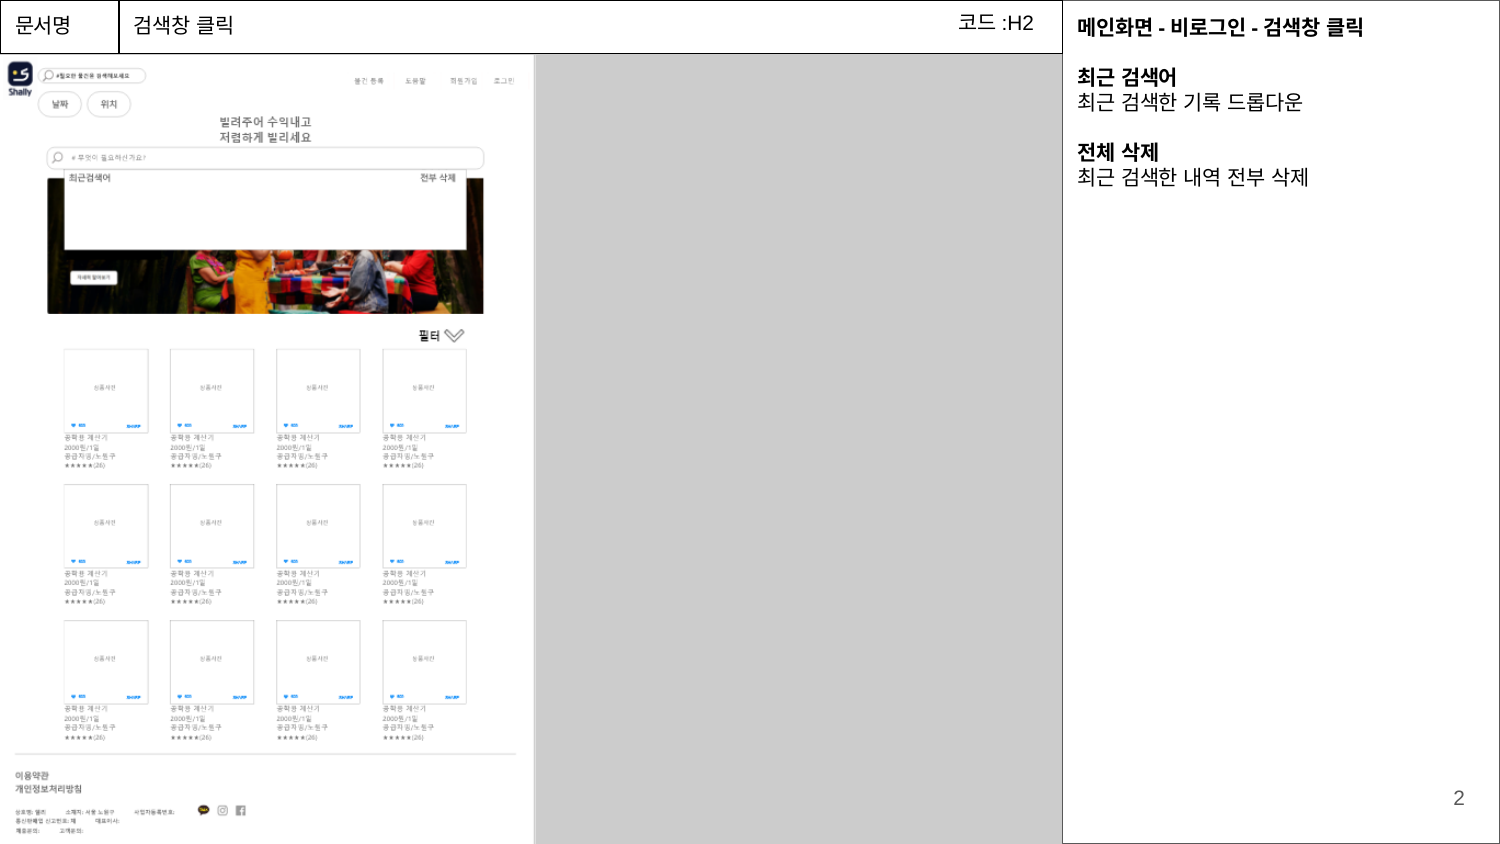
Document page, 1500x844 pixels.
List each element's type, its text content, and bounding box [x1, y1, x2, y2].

text_box 메인화면-비로그인-검색창 클릭 최근 검색어 최근 검색한 기록 드롭다운 전체 삭제 최근 검색한 내역 전부 삭제 [1062, 0, 1500, 844]
picture [0, 55, 537, 844]
table_header 문서명 [1, 1, 118, 53]
slide_number ‹#› [1389, 764, 1480, 830]
text_box 코드:H2 [941, 0, 1049, 45]
table_header 검색창 클릭 [120, 1, 1062, 53]
